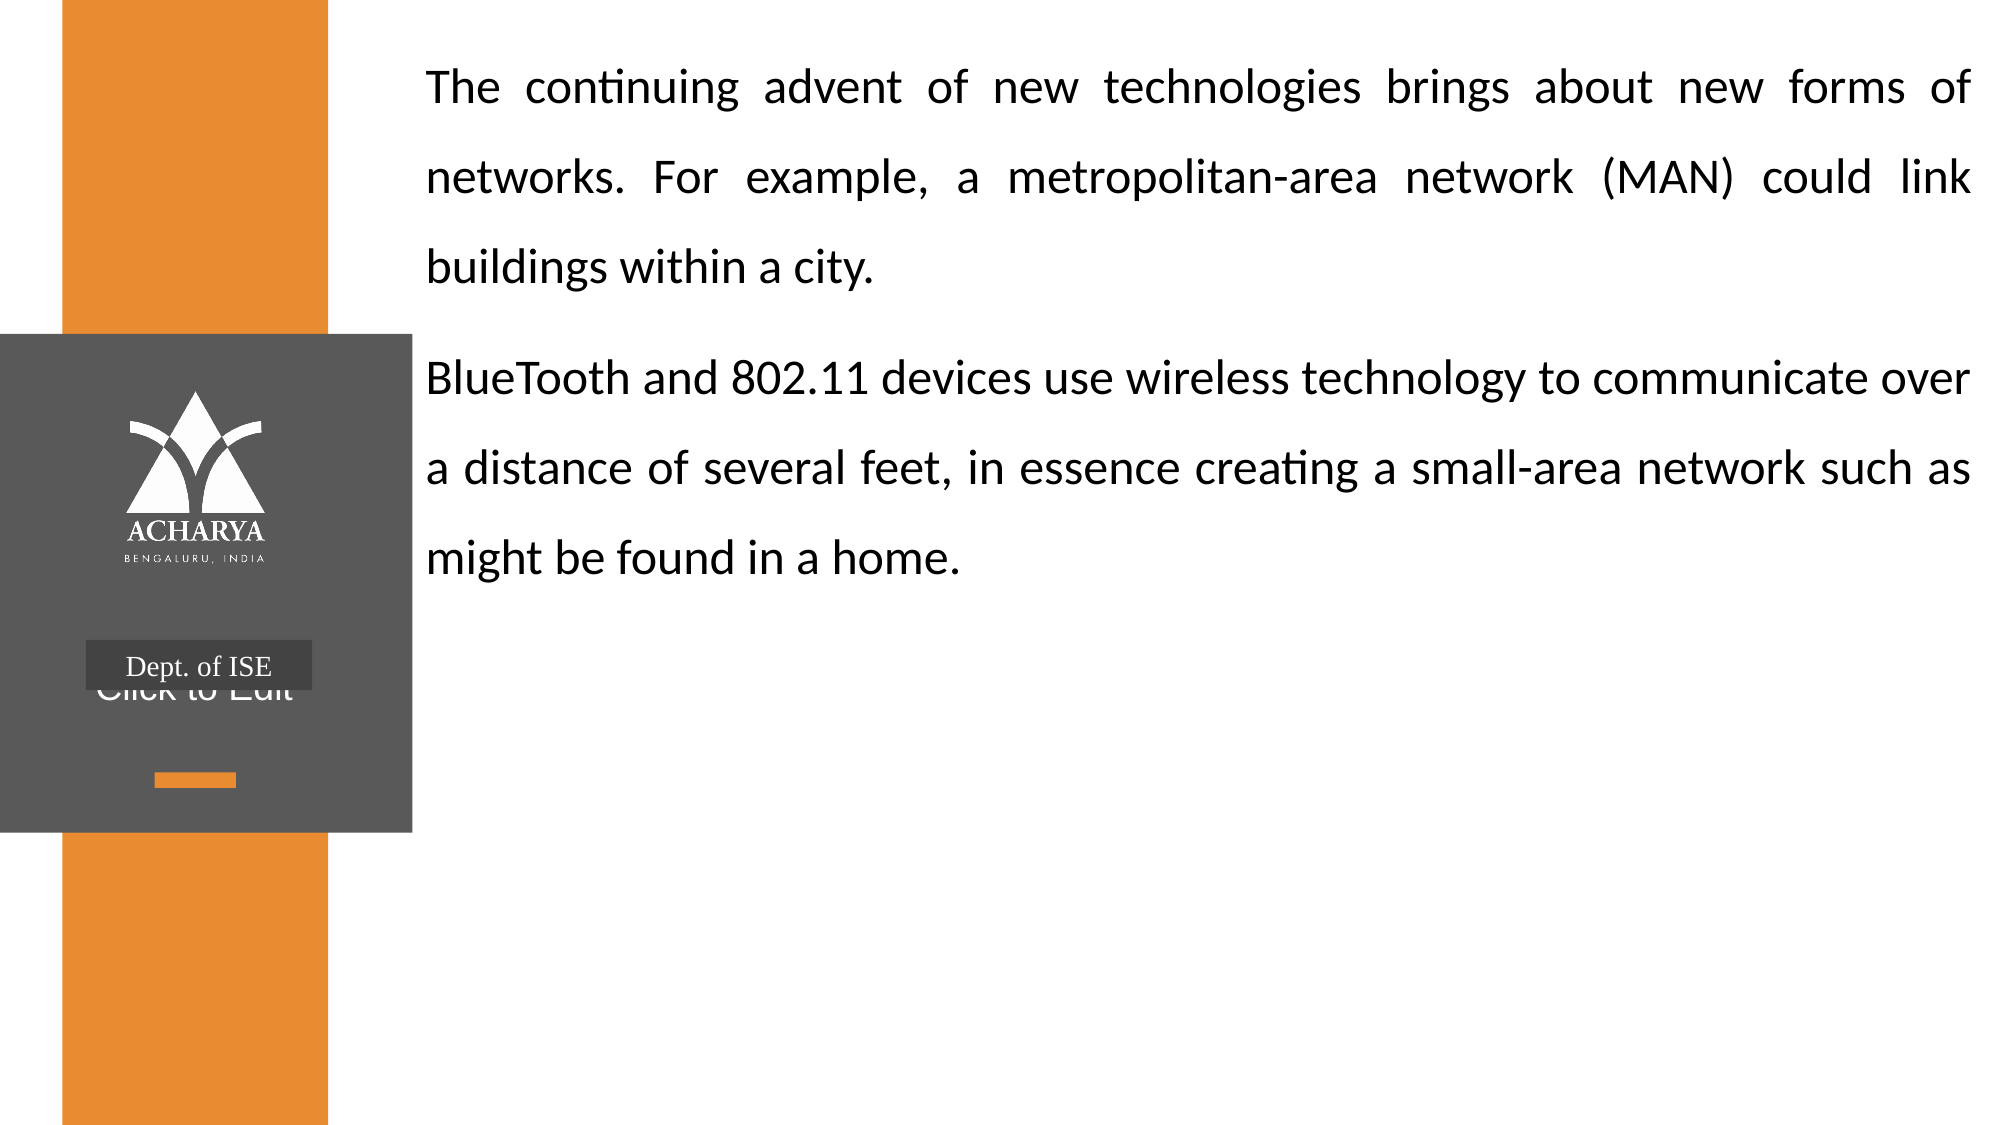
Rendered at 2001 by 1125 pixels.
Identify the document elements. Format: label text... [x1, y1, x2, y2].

list The continuing advent of new technologies brings about new forms of networks. For example, a metropolitan-area network (MAN) could link buildings within a city. BlueTooth and 802.11 devices use wireless technology to communicate over a distance of several feet, in essence creating a small-area network such as might be found in a home. [410, 16, 1988, 1111]
picture [125, 391, 265, 564]
text_box Dept. of ISE [85, 639, 313, 691]
